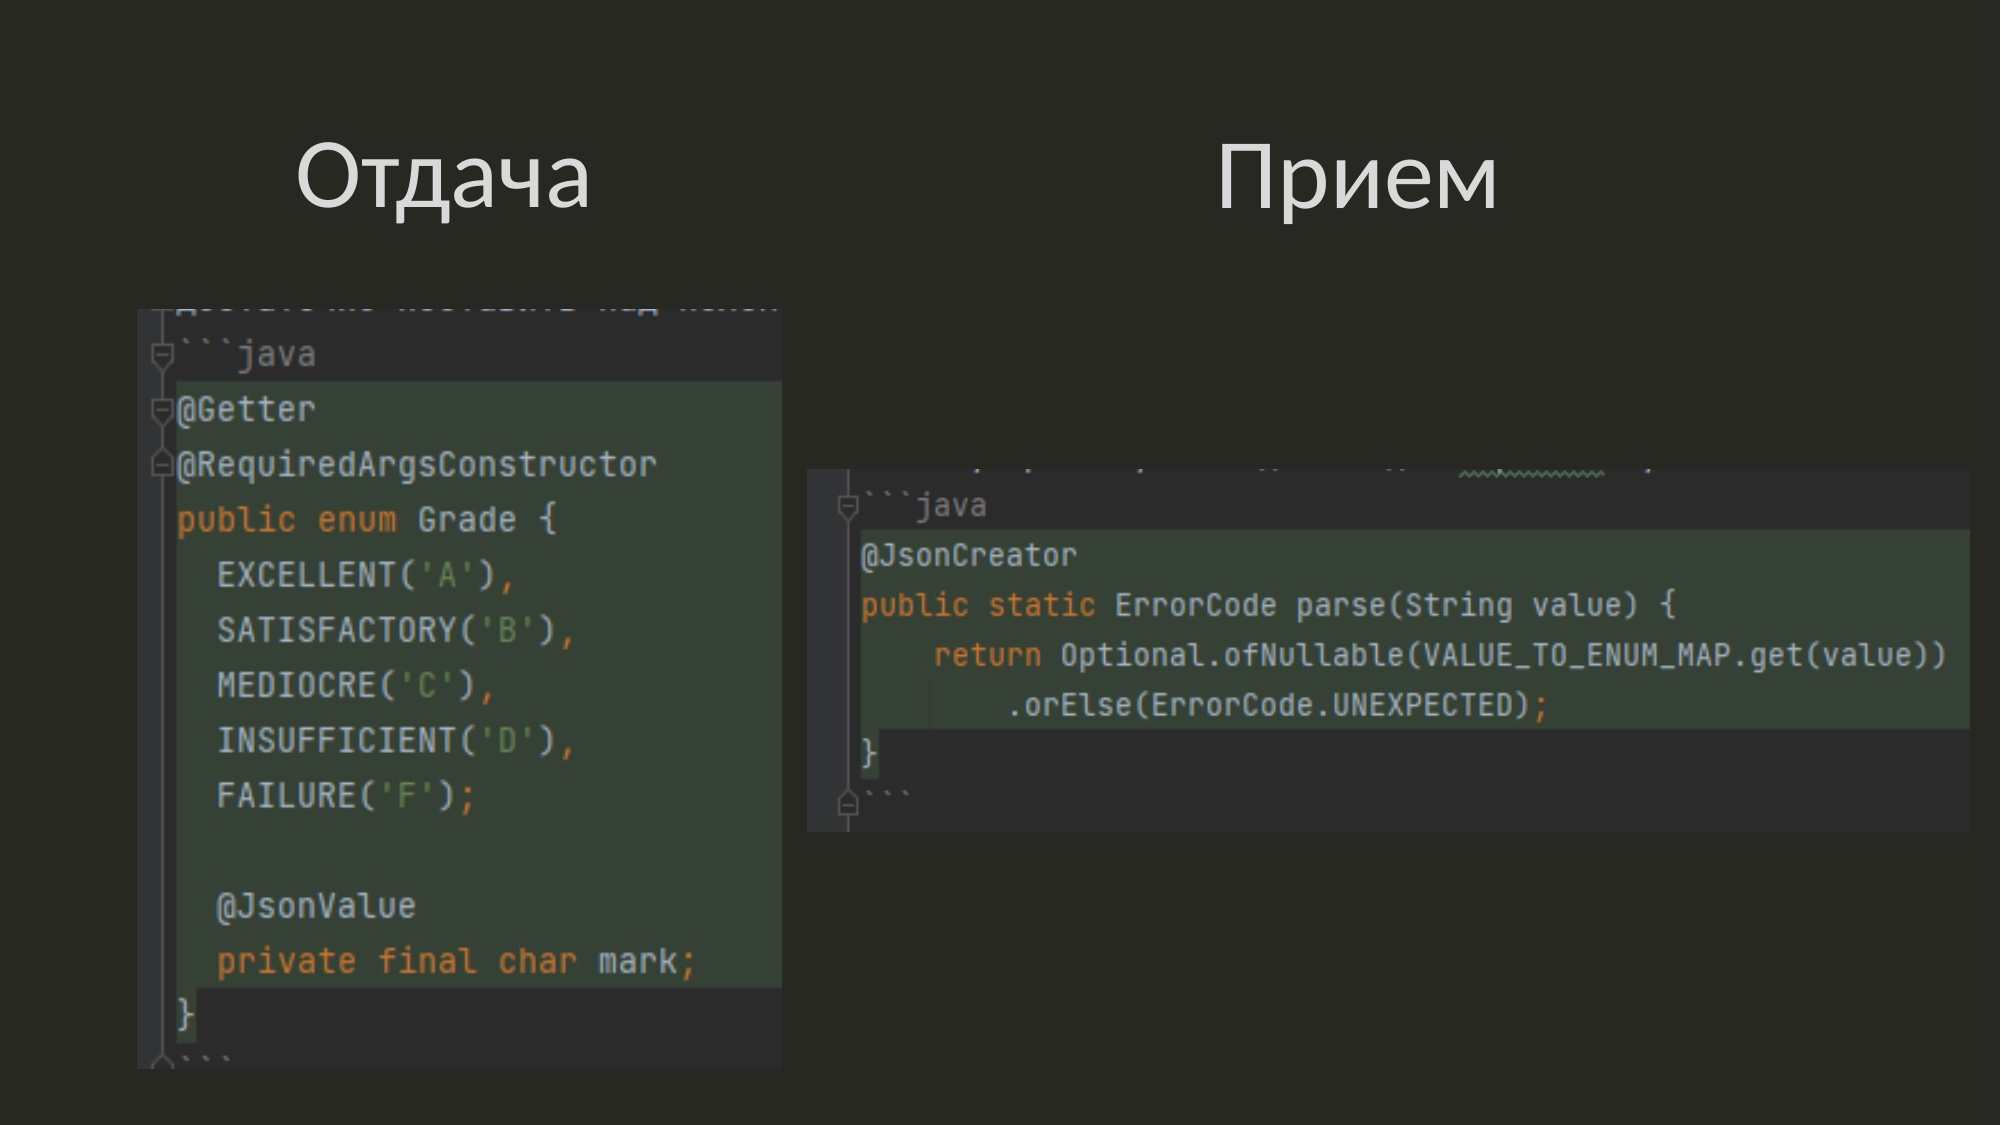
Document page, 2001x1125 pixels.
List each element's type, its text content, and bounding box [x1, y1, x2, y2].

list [137, 309, 782, 1069]
text_box Прием [1200, 101, 1672, 236]
text_box Отдача [280, 100, 751, 236]
picture [807, 468, 1970, 832]
